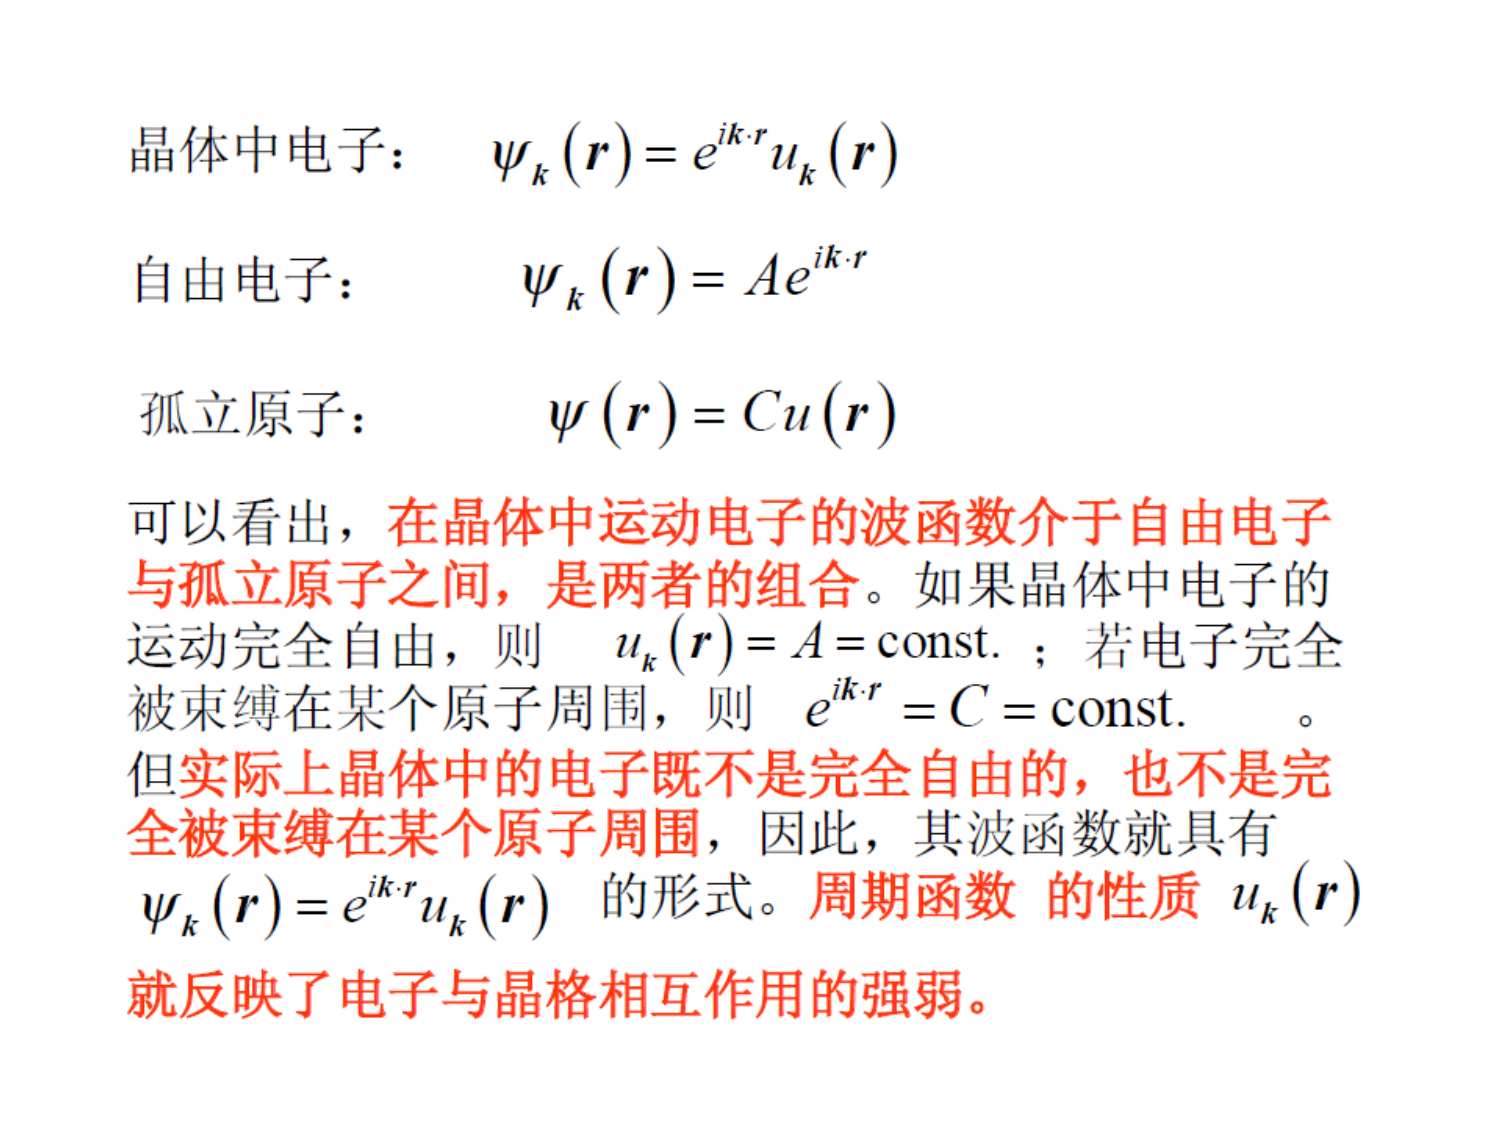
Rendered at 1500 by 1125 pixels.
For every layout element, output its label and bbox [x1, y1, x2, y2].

picture [79, 79, 1421, 1046]
